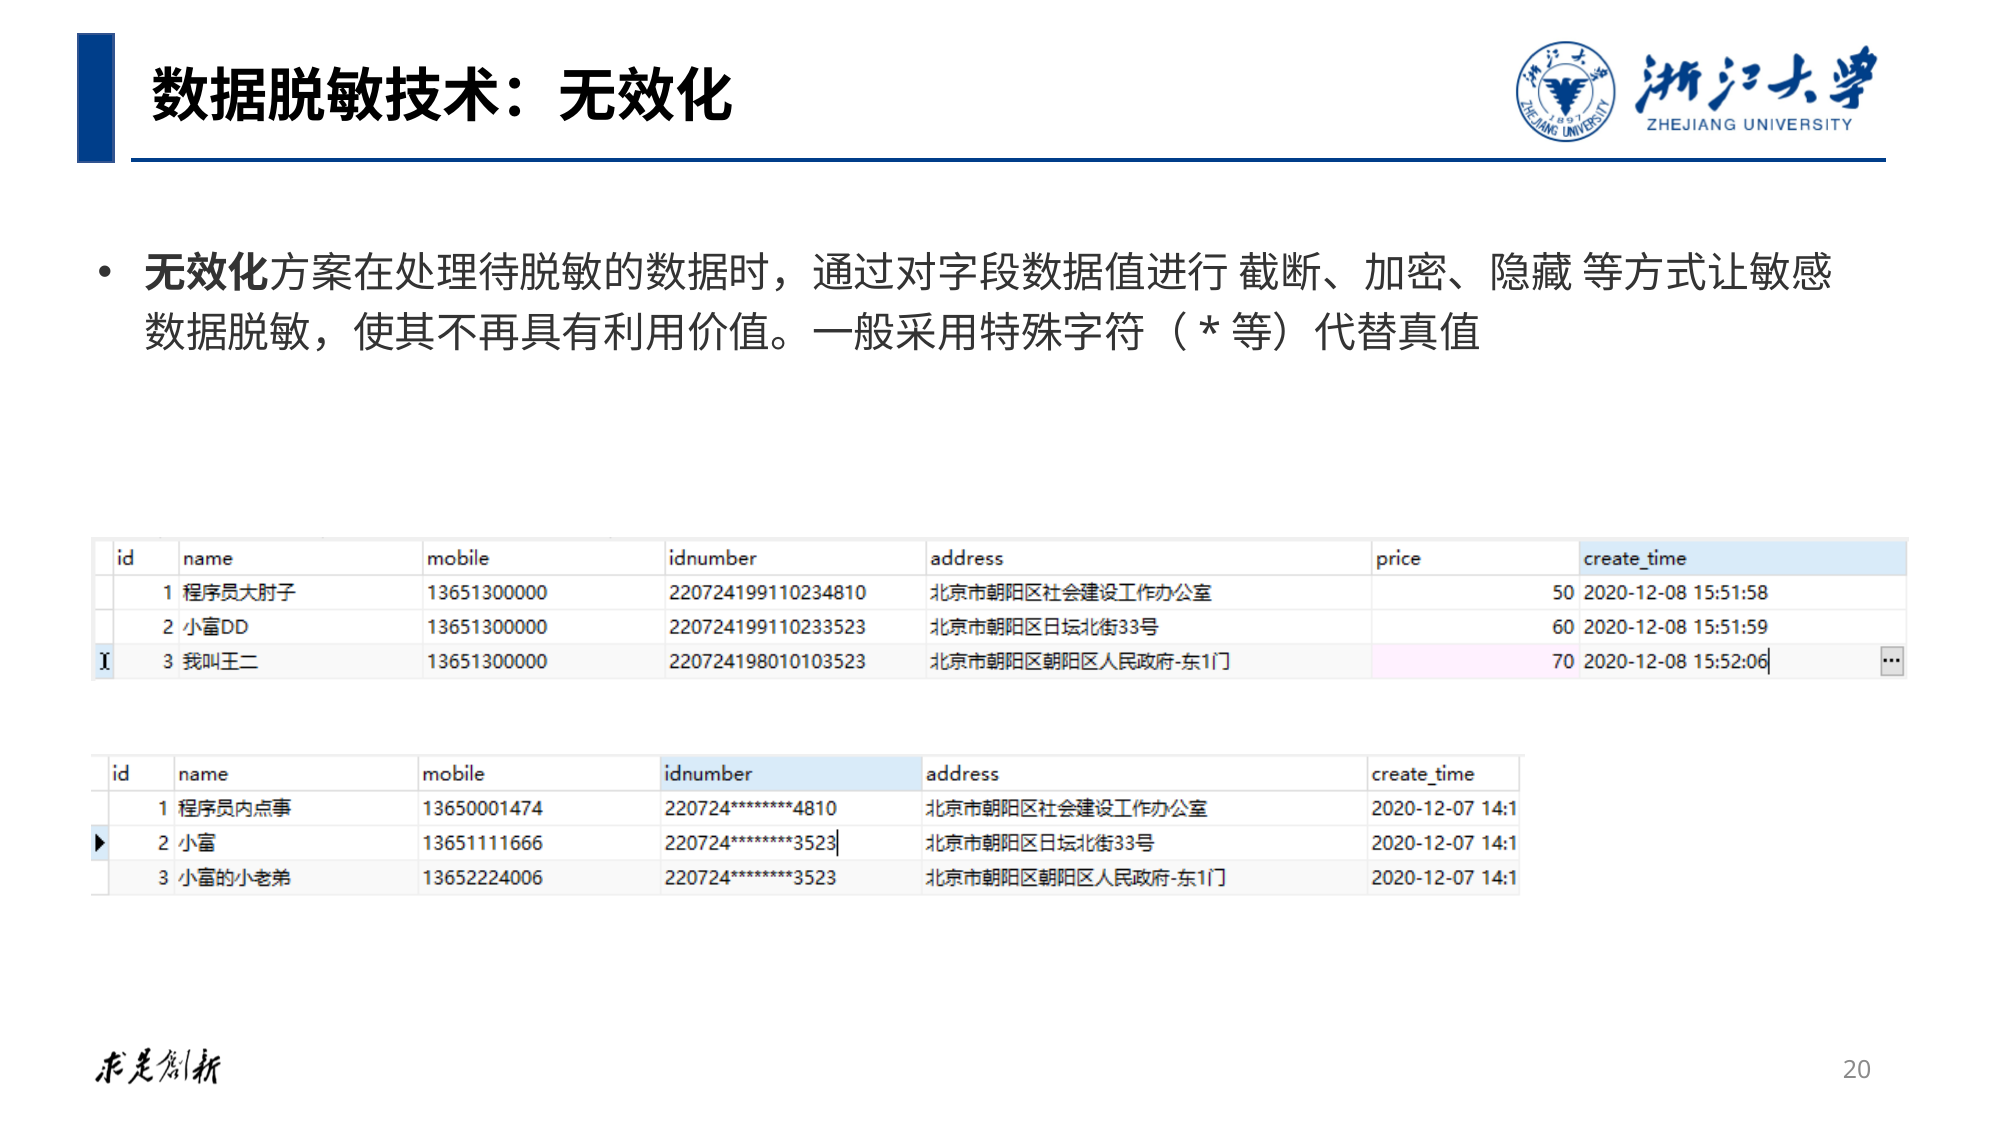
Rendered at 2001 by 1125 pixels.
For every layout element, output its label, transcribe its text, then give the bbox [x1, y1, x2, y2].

picture [76, 1036, 239, 1096]
slide_number 20 [1548, 1041, 1887, 1101]
picture [91, 754, 1525, 899]
text_box 无效化方案在处理待脱敏的数据时，通过对字段数据值进行 截断、加密、隐藏 等方式让敏感数据脱敏，使其不再具有利用价值。一般采用特殊字符（*等）代替真值 [82, 228, 1851, 364]
picture [1488, 24, 1887, 146]
text_box 数据脱敏技术：无效化 [136, 51, 1190, 136]
picture [91, 537, 1909, 681]
